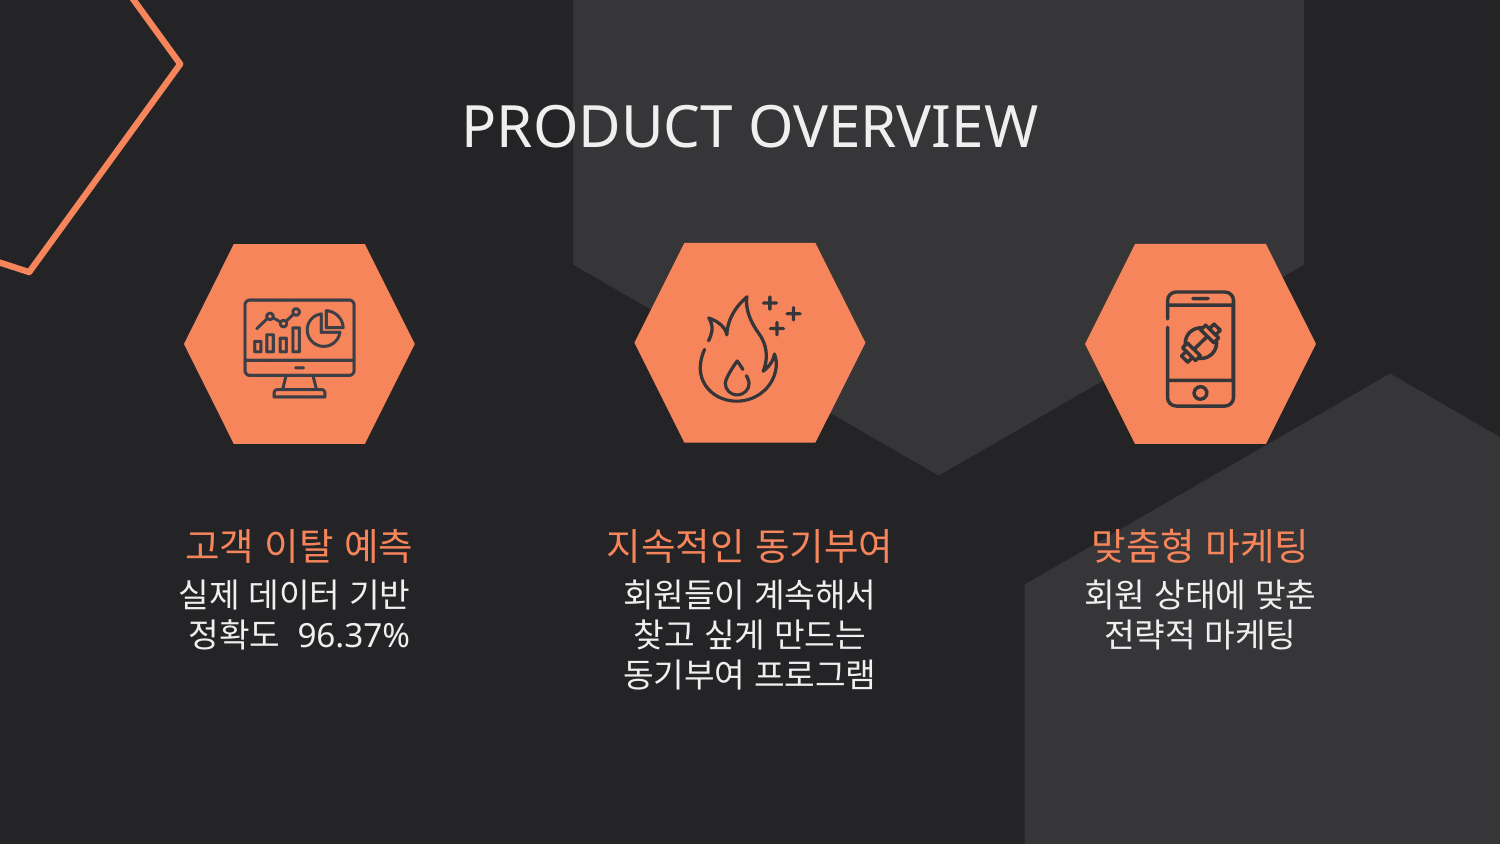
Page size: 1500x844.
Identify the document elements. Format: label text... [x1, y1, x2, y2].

subtitle 회원 상태에 맞춘 전략적 마케팅 [1017, 559, 1384, 680]
title 맞춤형 마케팅 [1017, 507, 1384, 559]
picture [234, 283, 365, 415]
title 고객 이탈 예측 [116, 507, 483, 559]
title PRODUCT OVERVIEW [116, 80, 1384, 174]
text_box [634, 242, 866, 443]
text_box [183, 244, 415, 444]
title 지속적인 동기부여 [566, 507, 934, 559]
subtitle 회원들이 계속해서 찾고 싶게 만드는 동기부여 프로그램 [566, 559, 934, 680]
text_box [1165, 290, 1236, 408]
subtitle 실제 데이터 기반 정확도 96.37% [116, 559, 483, 680]
text_box [1085, 243, 1316, 444]
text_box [697, 295, 803, 404]
